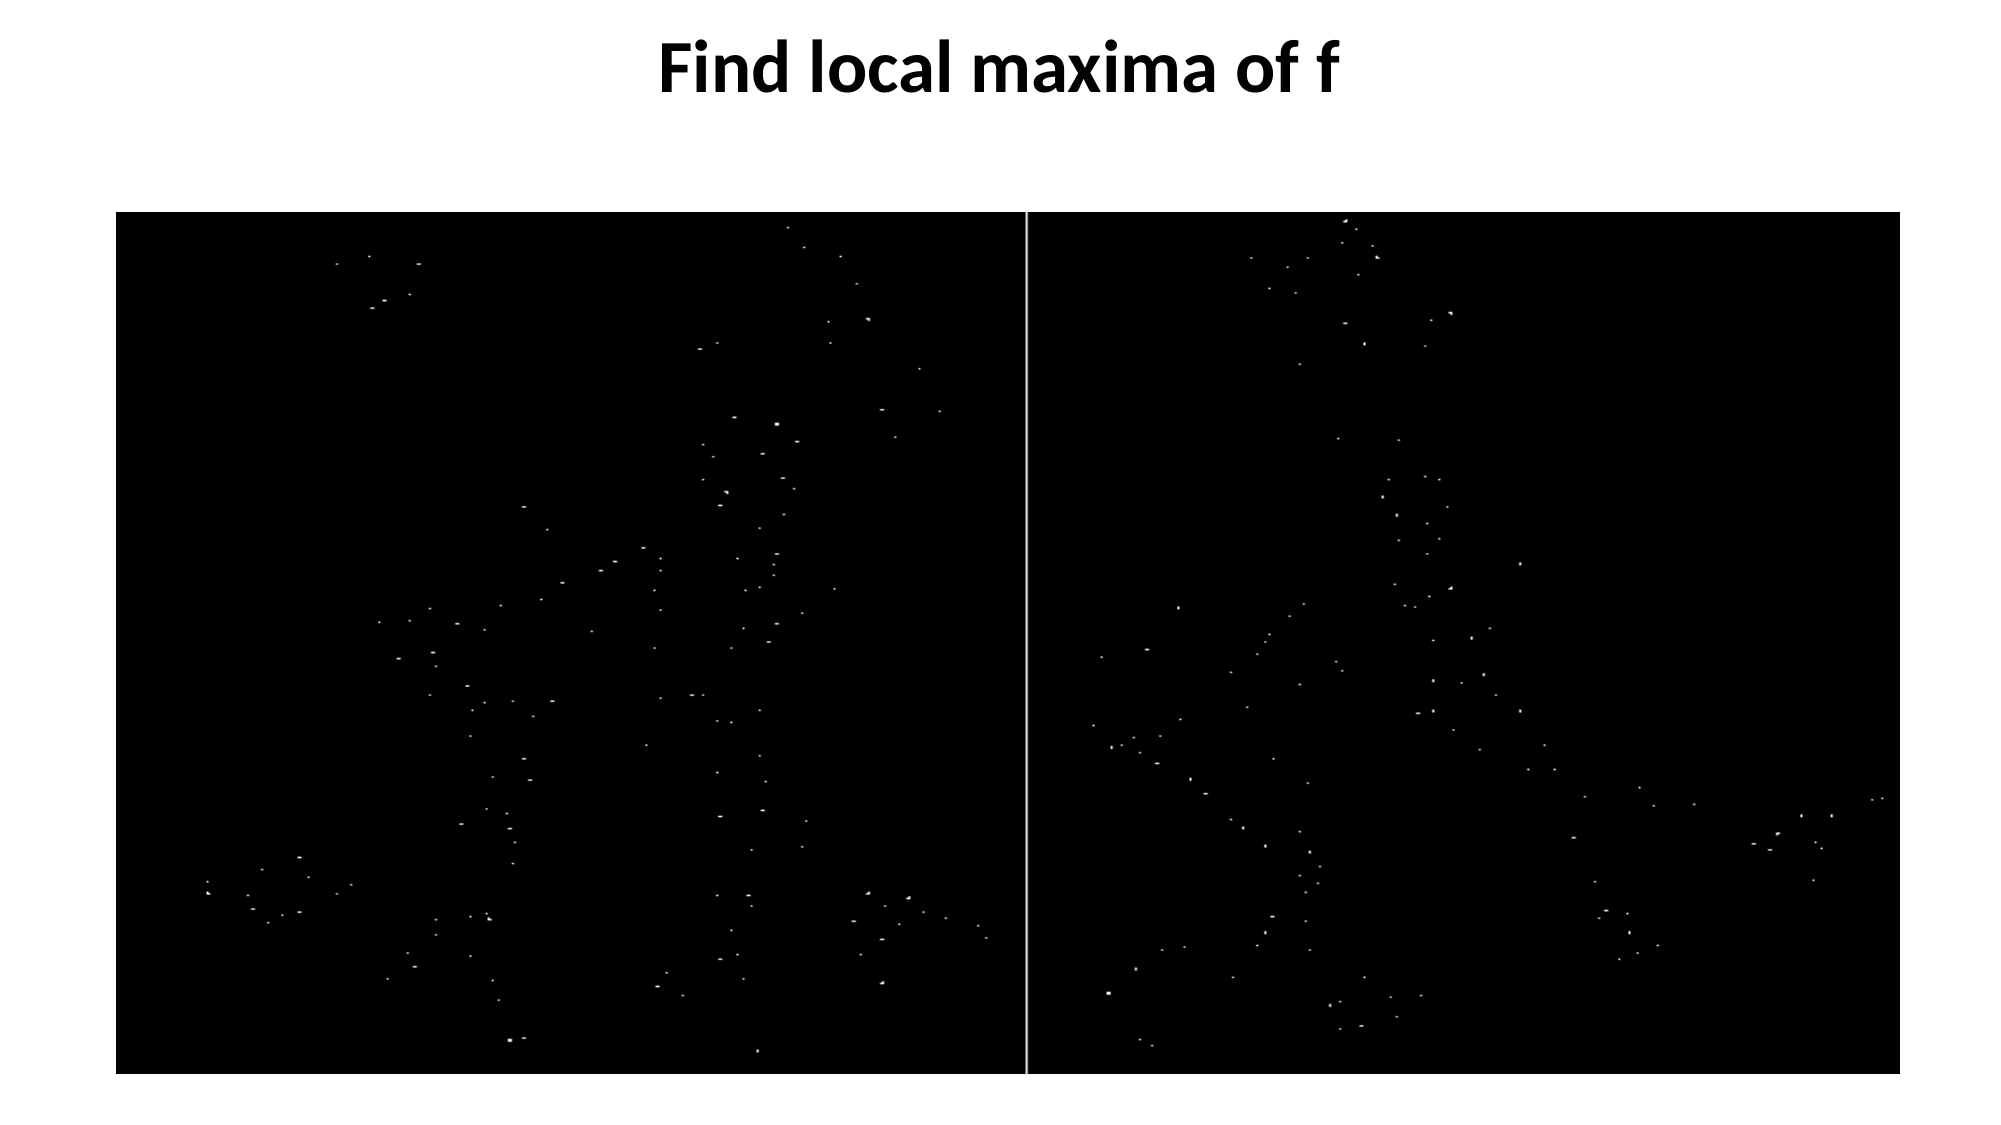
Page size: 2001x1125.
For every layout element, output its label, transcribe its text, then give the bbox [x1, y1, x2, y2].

picture [116, 212, 1901, 1075]
title Find local maxima of f [33, 0, 1967, 125]
